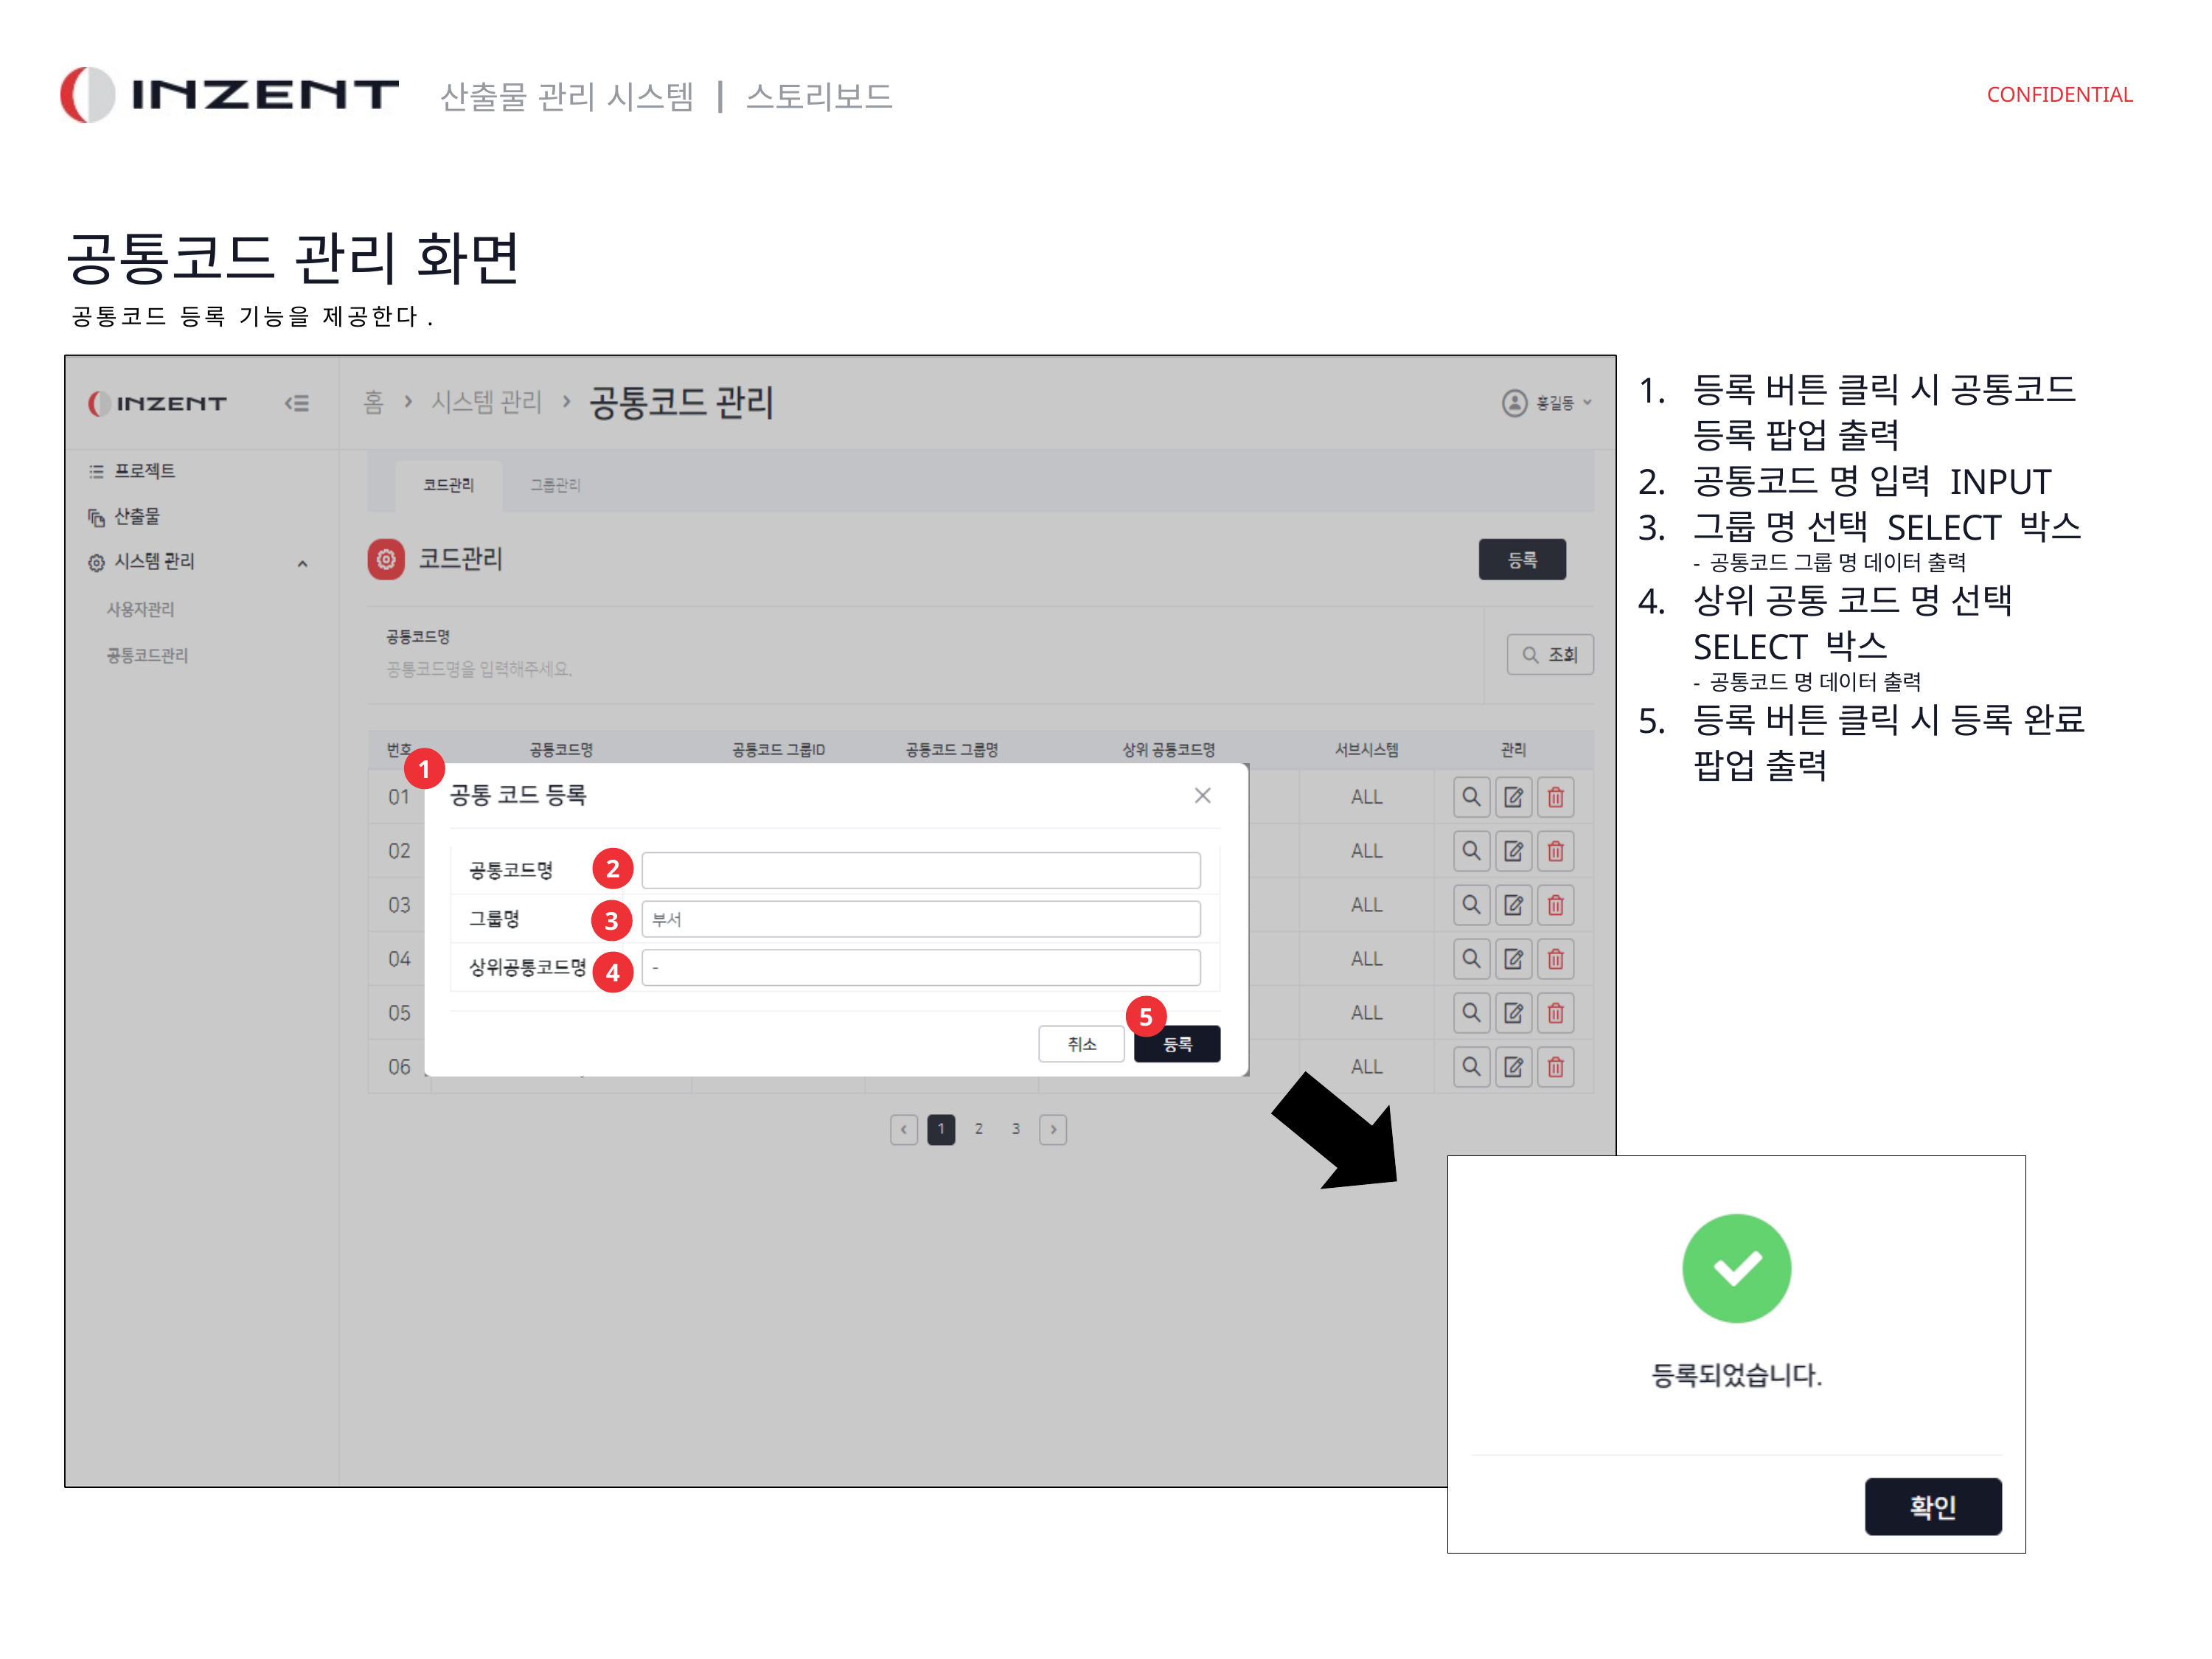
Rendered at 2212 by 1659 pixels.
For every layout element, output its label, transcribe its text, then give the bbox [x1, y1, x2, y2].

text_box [591, 899, 633, 942]
text_box 등록 버튼 클릭 시 공통코드 등록 팝업 출력 공통코드 명 입력 input 그룹 명 선택 select 박스 - 공통코드 그룹 명 데이터 출력 상위 공통 코드 명 선택 select 박스 - 공통코드 명 데이터 출력 등록 버튼 클릭 시 등록 완료 팝업 출력 [1627, 358, 2150, 1492]
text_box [403, 746, 446, 790]
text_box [1125, 995, 1168, 1037]
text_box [592, 846, 634, 889]
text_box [64, 353, 1616, 1487]
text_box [60, 217, 2152, 336]
picture [424, 763, 1251, 1077]
picture [60, 67, 399, 123]
picture [1447, 1155, 2026, 1554]
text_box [592, 950, 634, 993]
